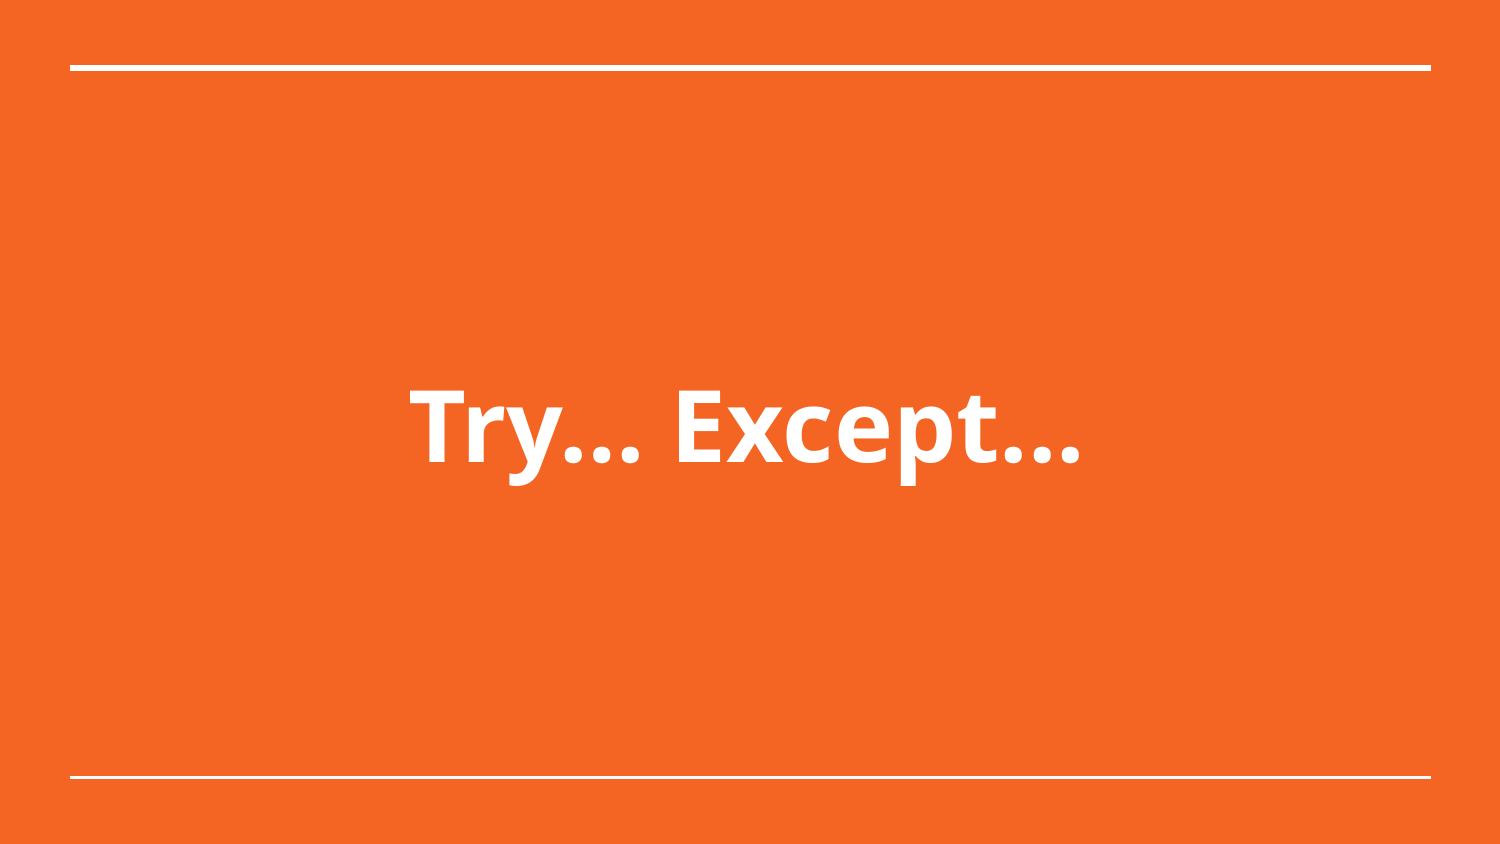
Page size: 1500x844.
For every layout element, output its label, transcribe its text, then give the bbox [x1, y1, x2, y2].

title Try… Except... [66, 296, 1428, 550]
